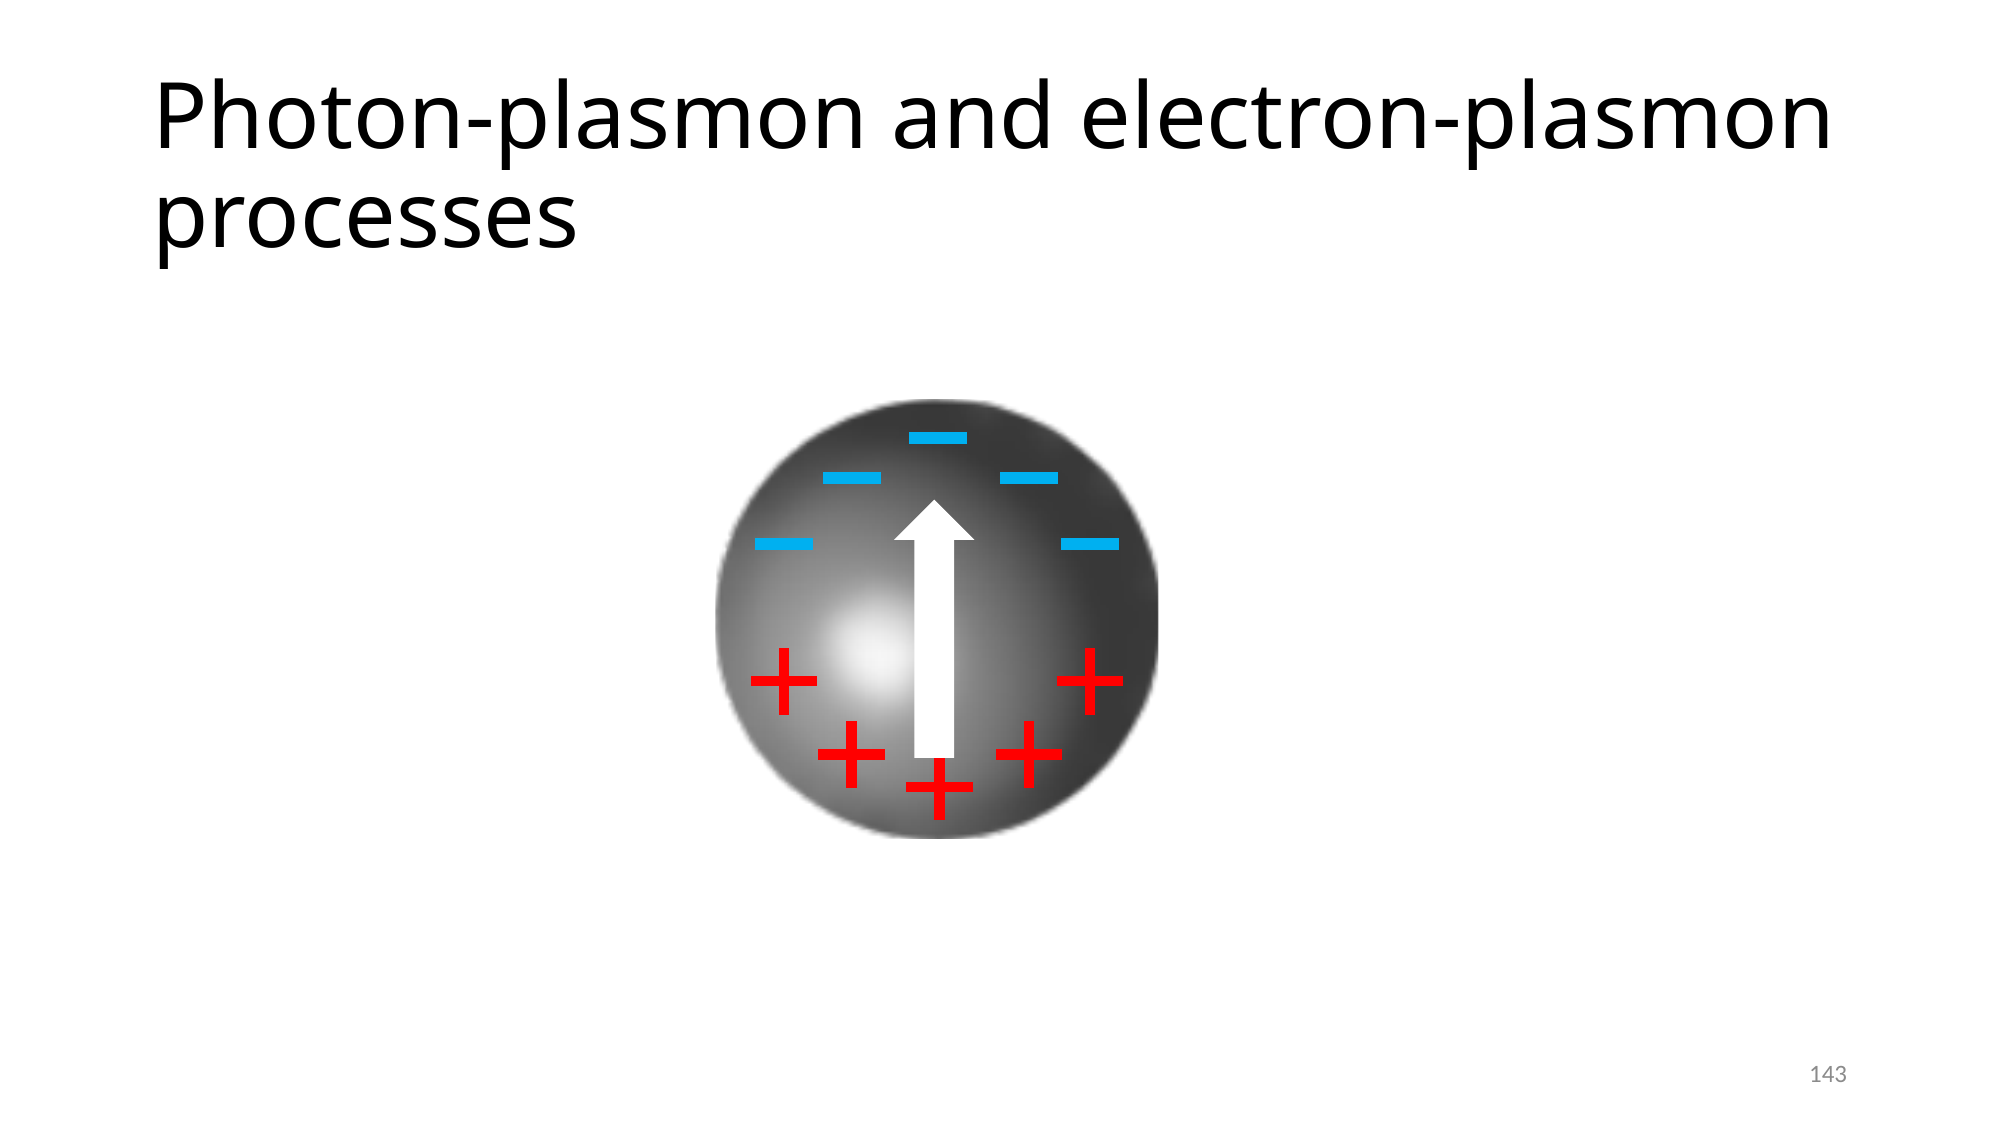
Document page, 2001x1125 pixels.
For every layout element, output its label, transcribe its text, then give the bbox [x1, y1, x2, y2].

picture [715, 399, 1159, 839]
slide_number 142 [1412, 1042, 1863, 1103]
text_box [746, 417, 1128, 819]
title Photon-plasmon and electron-plasmon processes [137, 59, 1863, 278]
